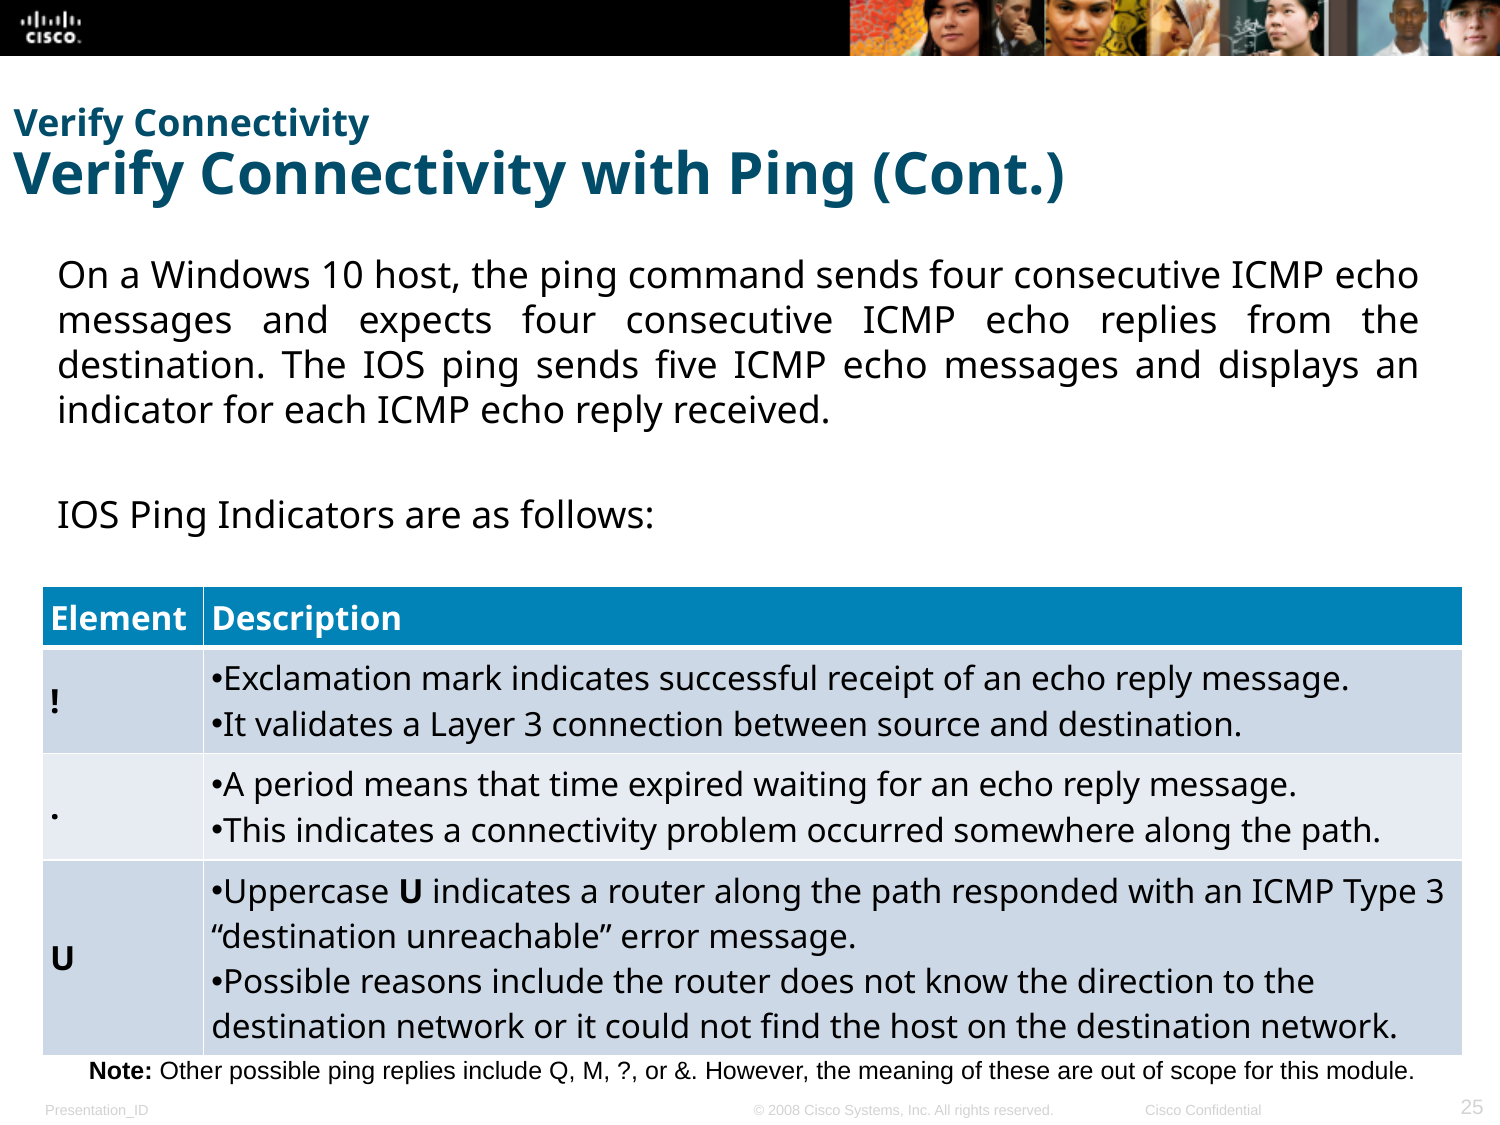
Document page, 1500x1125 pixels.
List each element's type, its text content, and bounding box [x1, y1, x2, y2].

table_cell Exclamation mark indicates successful receipt of an echo reply message. It validates a Layer 3 connection between source and destination. [204, 650, 1462, 753]
title Verify Connectivity Verify Connectivity with Ping (Cont.) [0, 94, 1369, 215]
list On a Windows 10 host, the ping command sends four consecutive ICMP echo messages and expects four consecutive ICMP echo replies from the destination. The IOS ping sends five ICMP echo messages and displays an indicator for each ICMP echo reply received. IOS Ping Indicators are as follows: [42, 243, 1437, 441]
table_header Element [43, 587, 203, 645]
text_box Note: Other possible ping replies include Q, M, ?, or &. However, the meaning of these are out of scope for this module. [73, 1050, 1434, 1120]
picture [0, 0, 1500, 56]
table_cell Uppercase U indicates a router along the path responded with an ICMP Type 3 “destination unreachable” error message. Possible reasons include the router does not know the direction to the destination network or it could not find the host on the destination network. [204, 861, 1462, 1055]
table_cell ! [43, 650, 203, 753]
table_cell A period means that time expired waiting for an echo reply message. This indicates a connectivity problem occurred somewhere along the path. [204, 754, 1462, 859]
table_cell . [43, 754, 203, 859]
table_header Description [204, 587, 1462, 645]
table_cell U [43, 861, 203, 1055]
